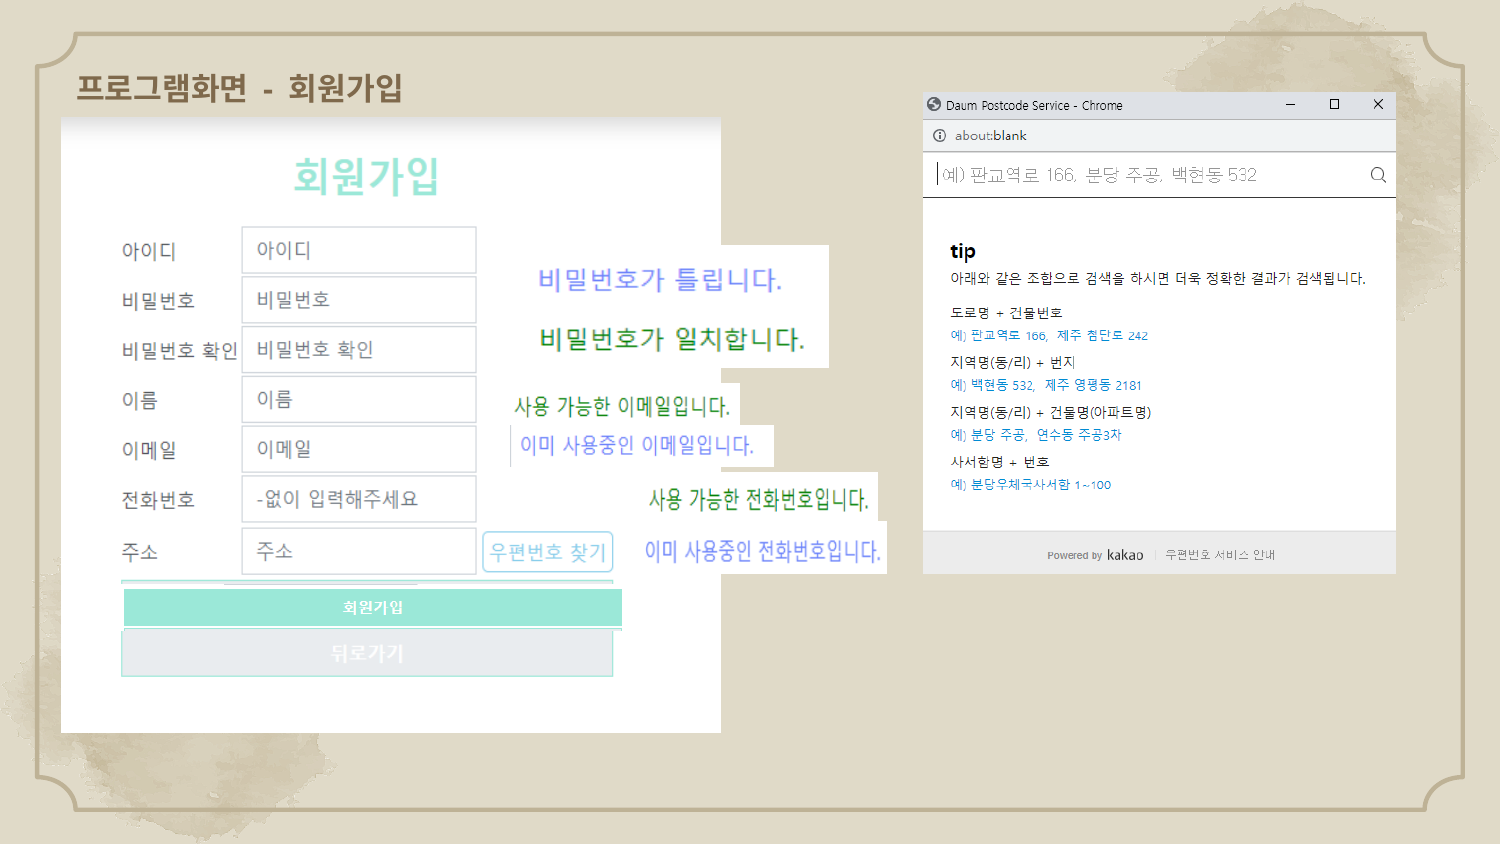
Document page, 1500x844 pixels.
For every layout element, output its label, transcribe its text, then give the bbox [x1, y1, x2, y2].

picture [60, 117, 721, 733]
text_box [510, 383, 774, 467]
title 프로그램화면 - 회원가입 [61, 58, 1327, 118]
picture [922, 92, 1396, 574]
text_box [645, 472, 887, 574]
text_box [532, 245, 829, 368]
